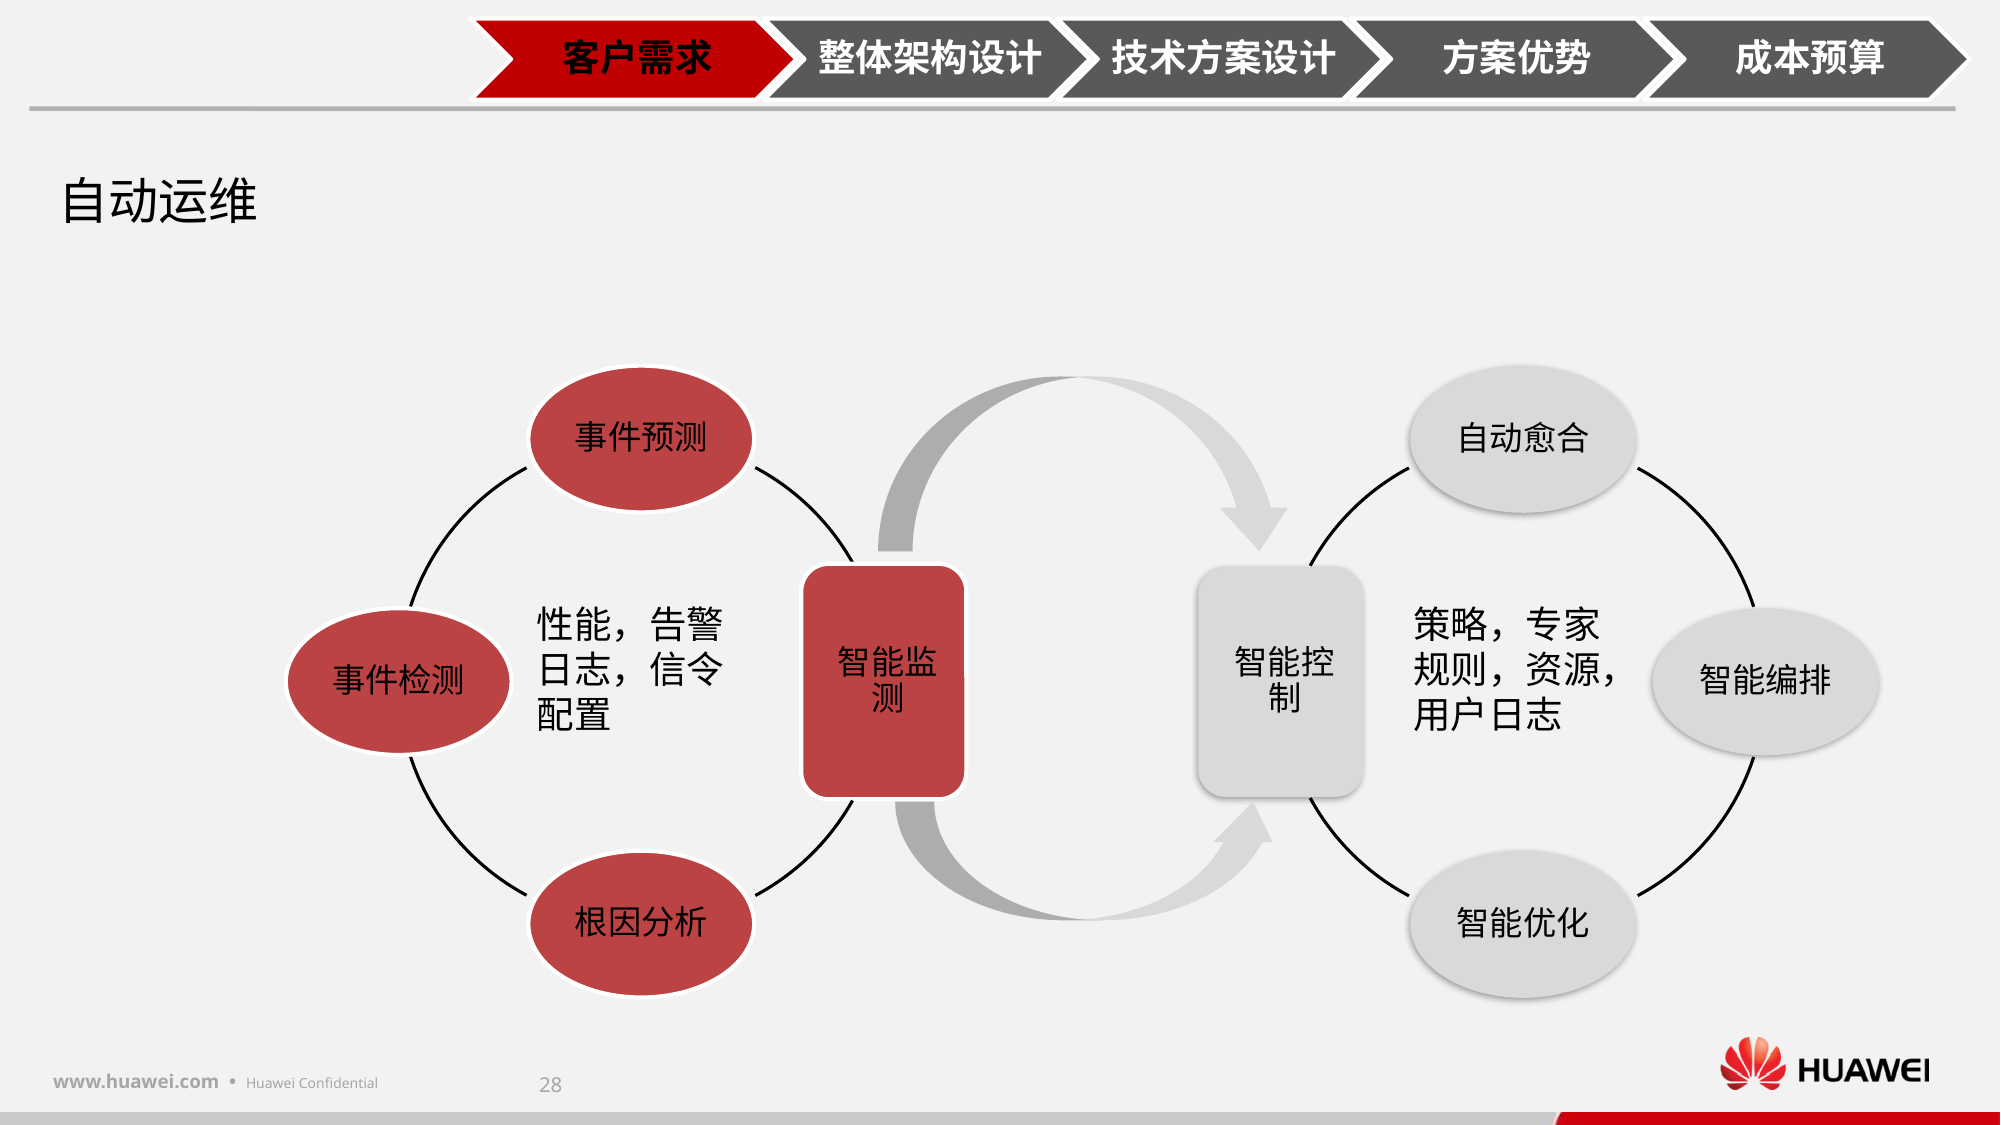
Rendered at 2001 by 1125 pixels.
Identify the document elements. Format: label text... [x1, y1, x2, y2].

picture [0, 1112, 2000, 1125]
text_box 自动运维 [43, 162, 471, 237]
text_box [469, 18, 1971, 100]
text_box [1064, 365, 2000, 999]
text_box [151, 365, 1063, 998]
picture [1720, 1037, 1929, 1093]
